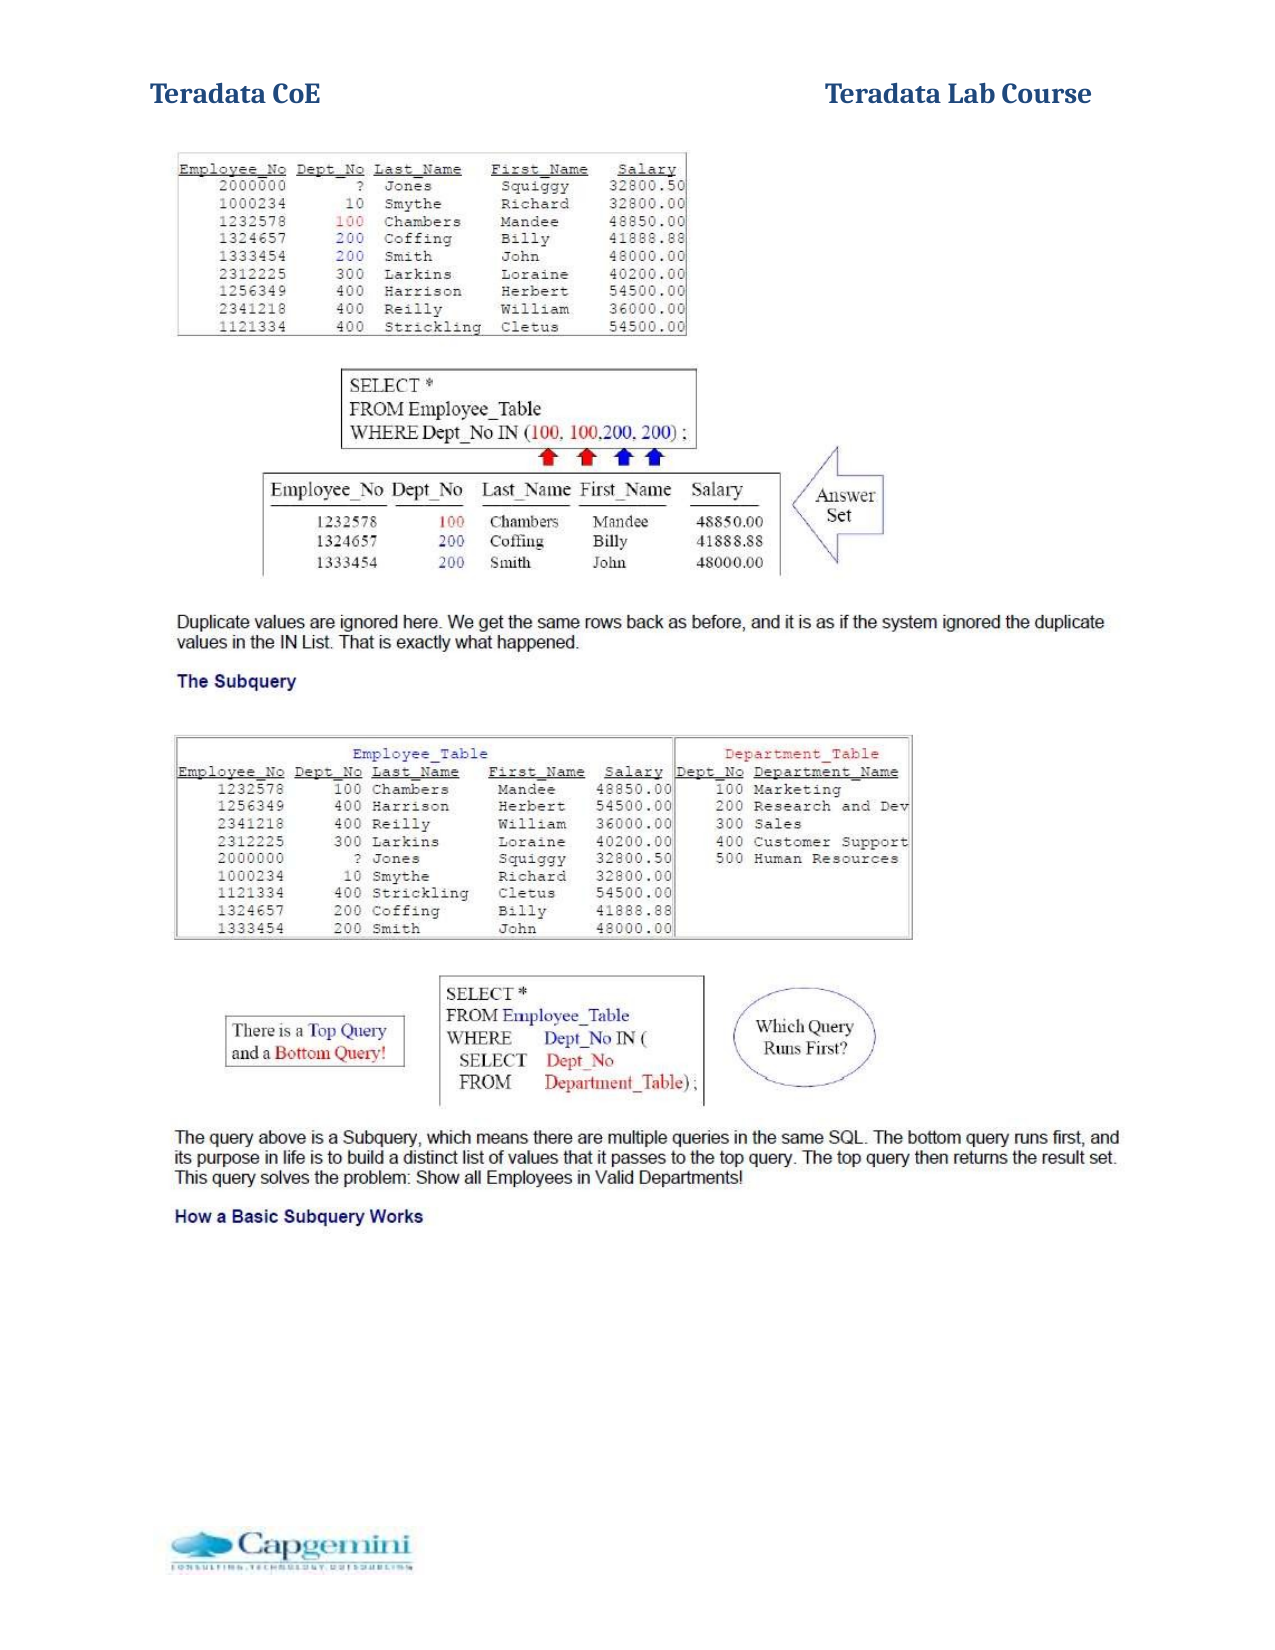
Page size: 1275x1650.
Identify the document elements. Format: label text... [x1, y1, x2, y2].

text_box [153, 1526, 425, 1575]
text_box [153, 726, 1129, 1283]
text_box Teradata CoE [147, 76, 336, 111]
text_box [153, 150, 1129, 700]
text_box Teradata Lab Course [823, 76, 1109, 111]
